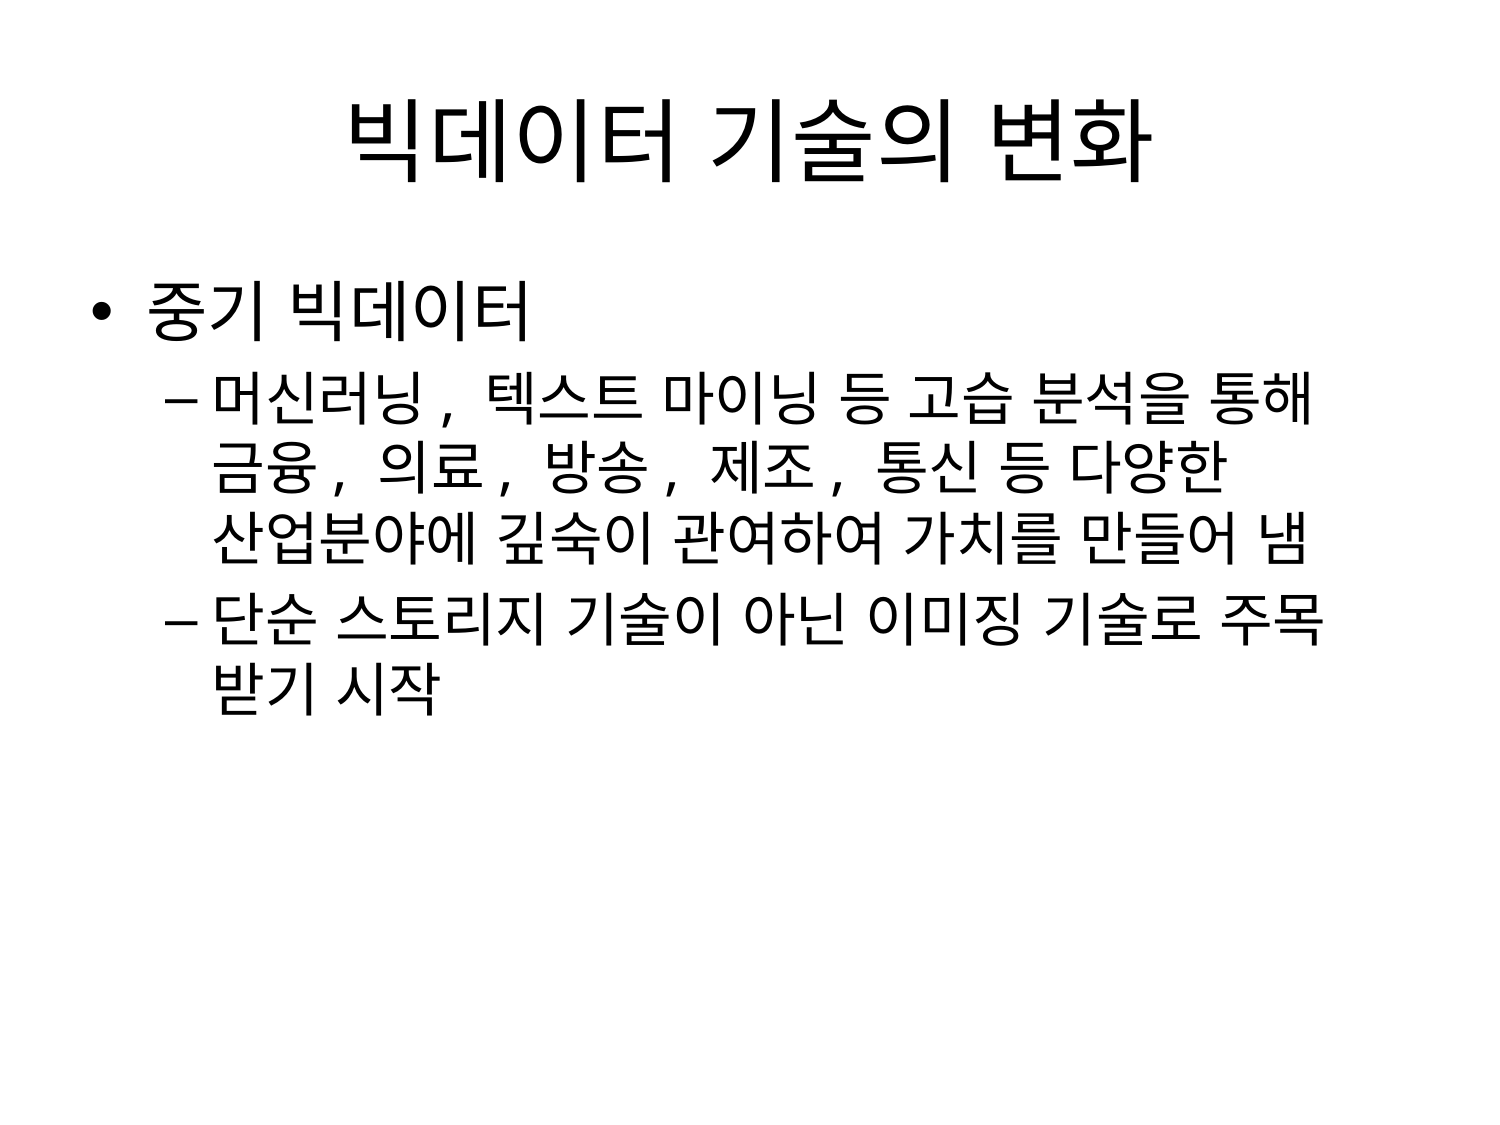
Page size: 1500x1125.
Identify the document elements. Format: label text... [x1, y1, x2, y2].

list 중기 빅데이터 머신러닝, 텍스트 마이닝 등 고습 분석을 통해 금융, 의료, 방송, 제조, 통신 등 다양한 산업분야에 깊숙이 관여하여 가치를 만들어 냄 단순 스토리지 기술이 아닌 이미징 기술로 주목 받기 시작 [75, 262, 1425, 1005]
title 빅데이터 기술의 변화 [75, 45, 1425, 233]
